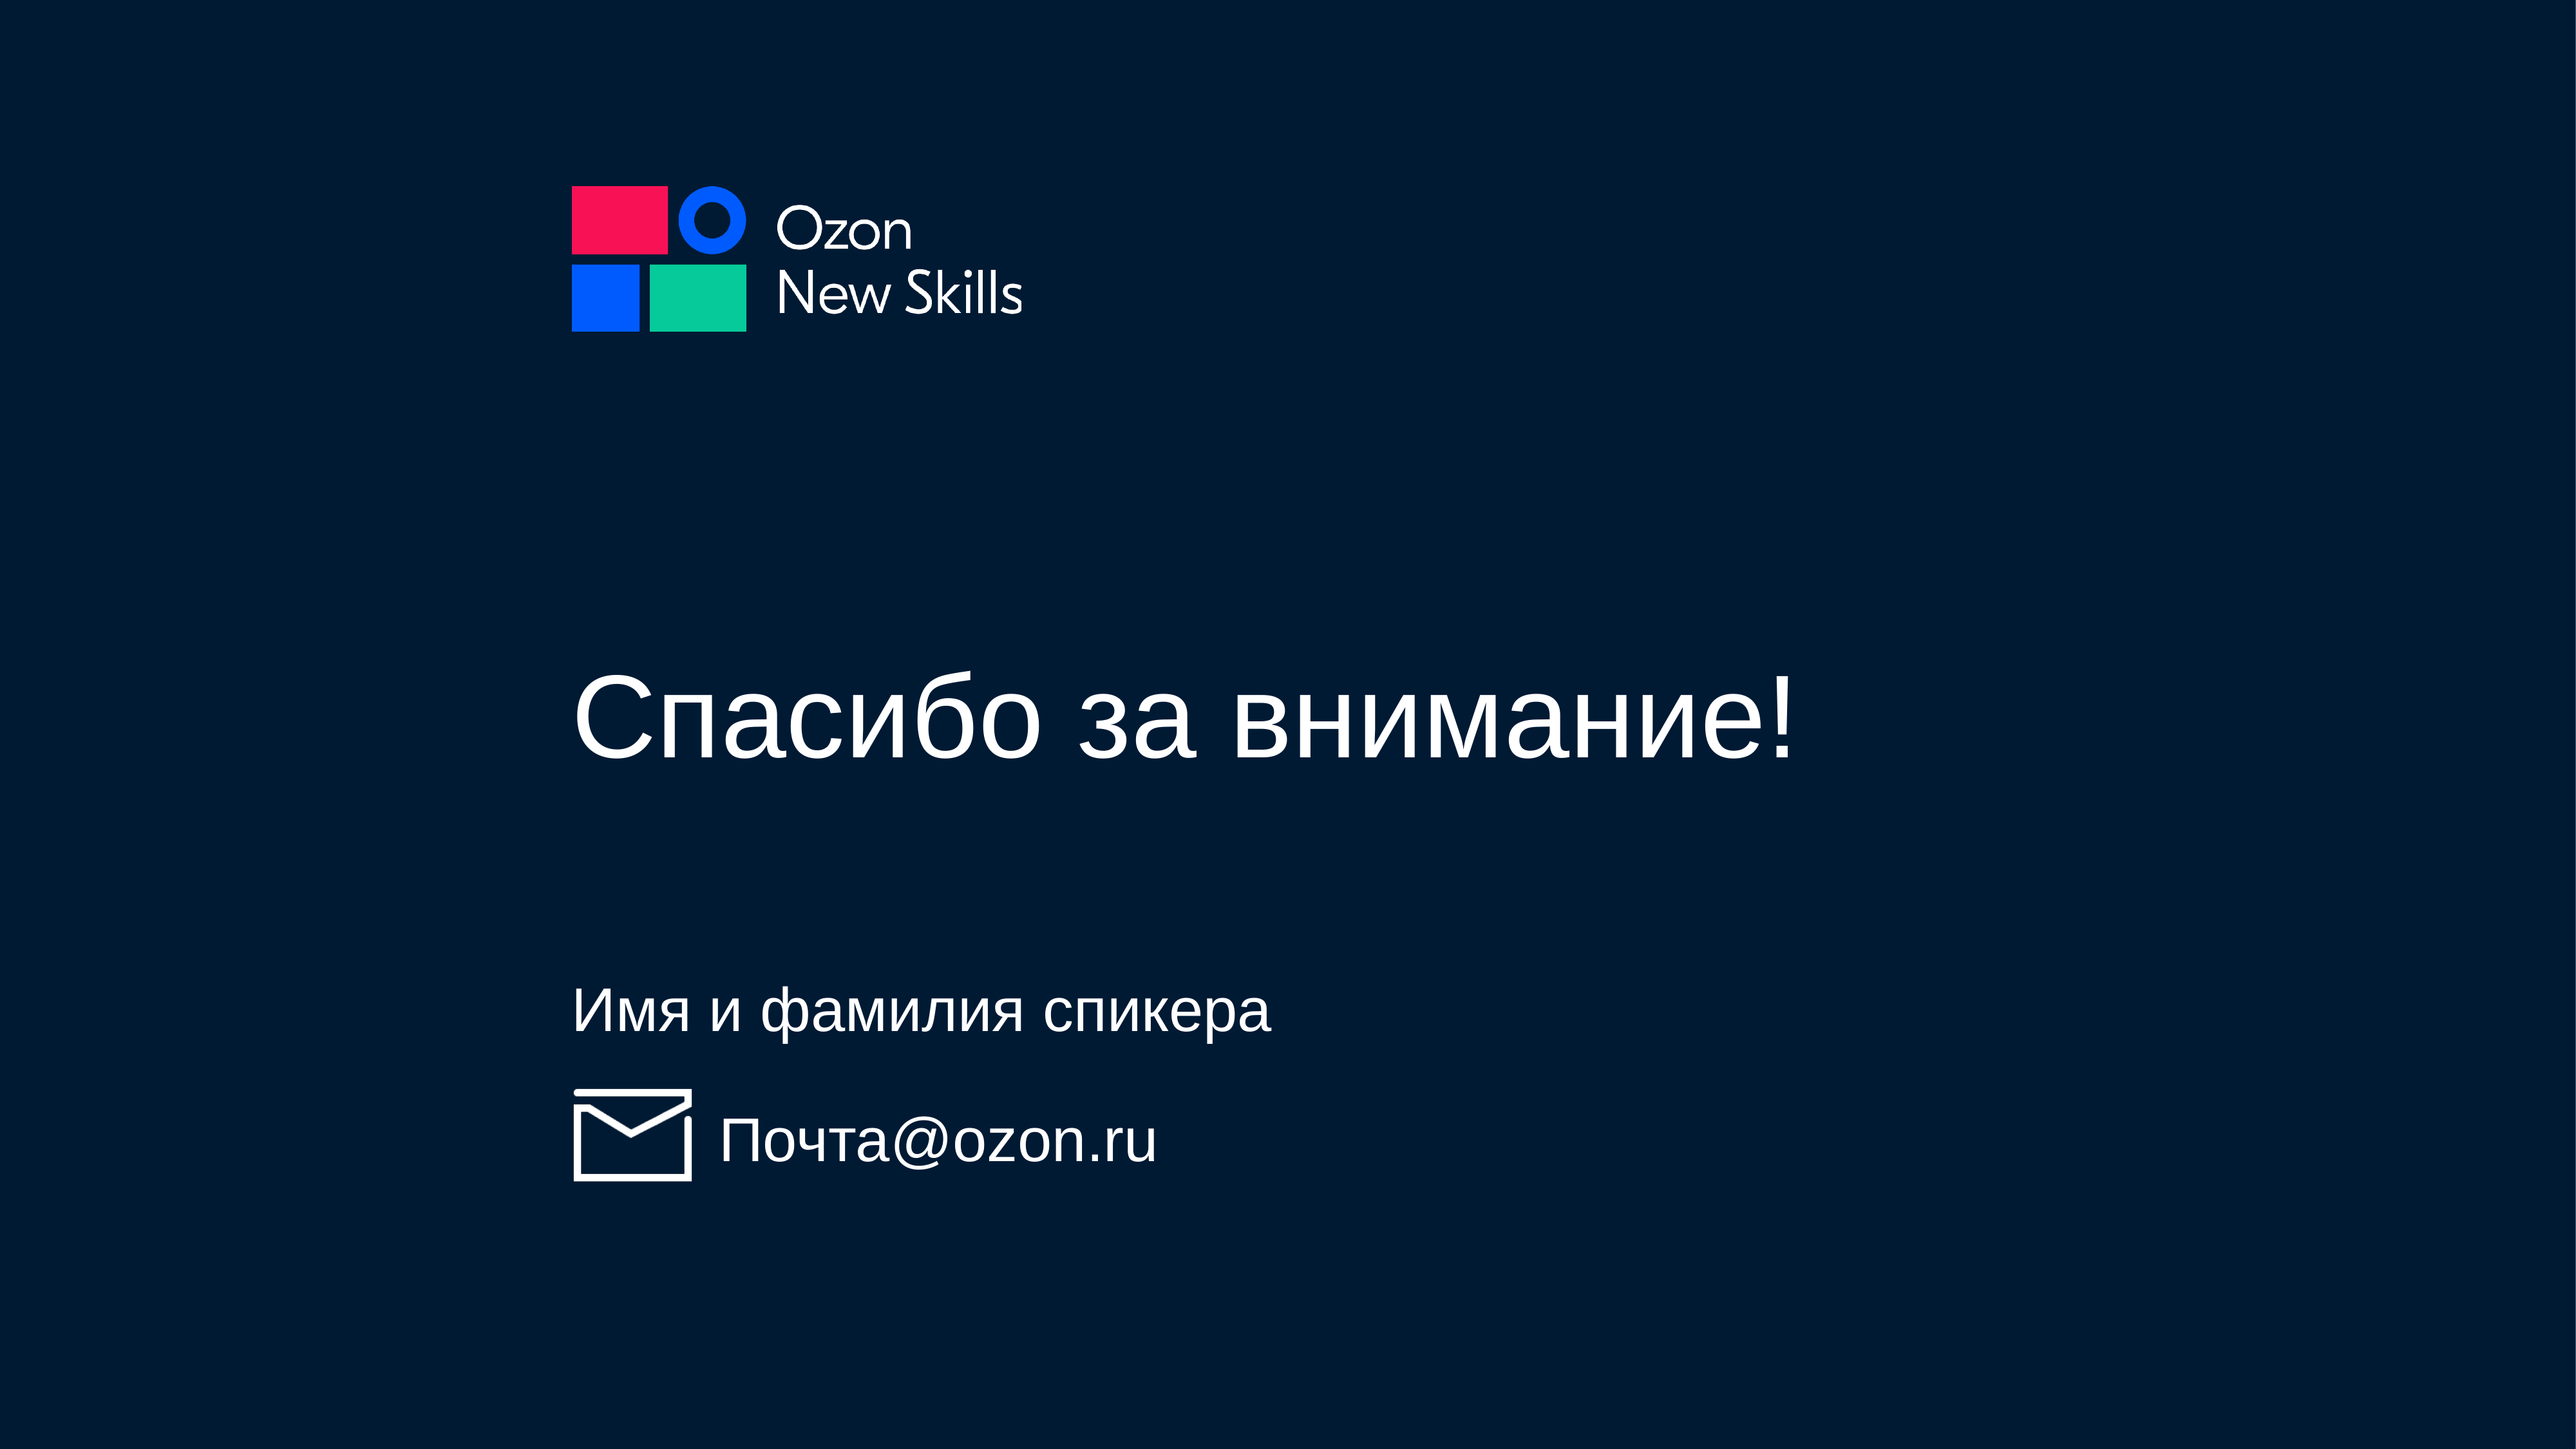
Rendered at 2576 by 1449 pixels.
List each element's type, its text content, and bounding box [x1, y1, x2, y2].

title Спасибо за внимание! [572, 421, 2337, 795]
list Почта@ozon.ru [719, 1088, 2337, 1216]
list Имя и фамилия спикера [572, 935, 2337, 1080]
picture [572, 1088, 695, 1182]
